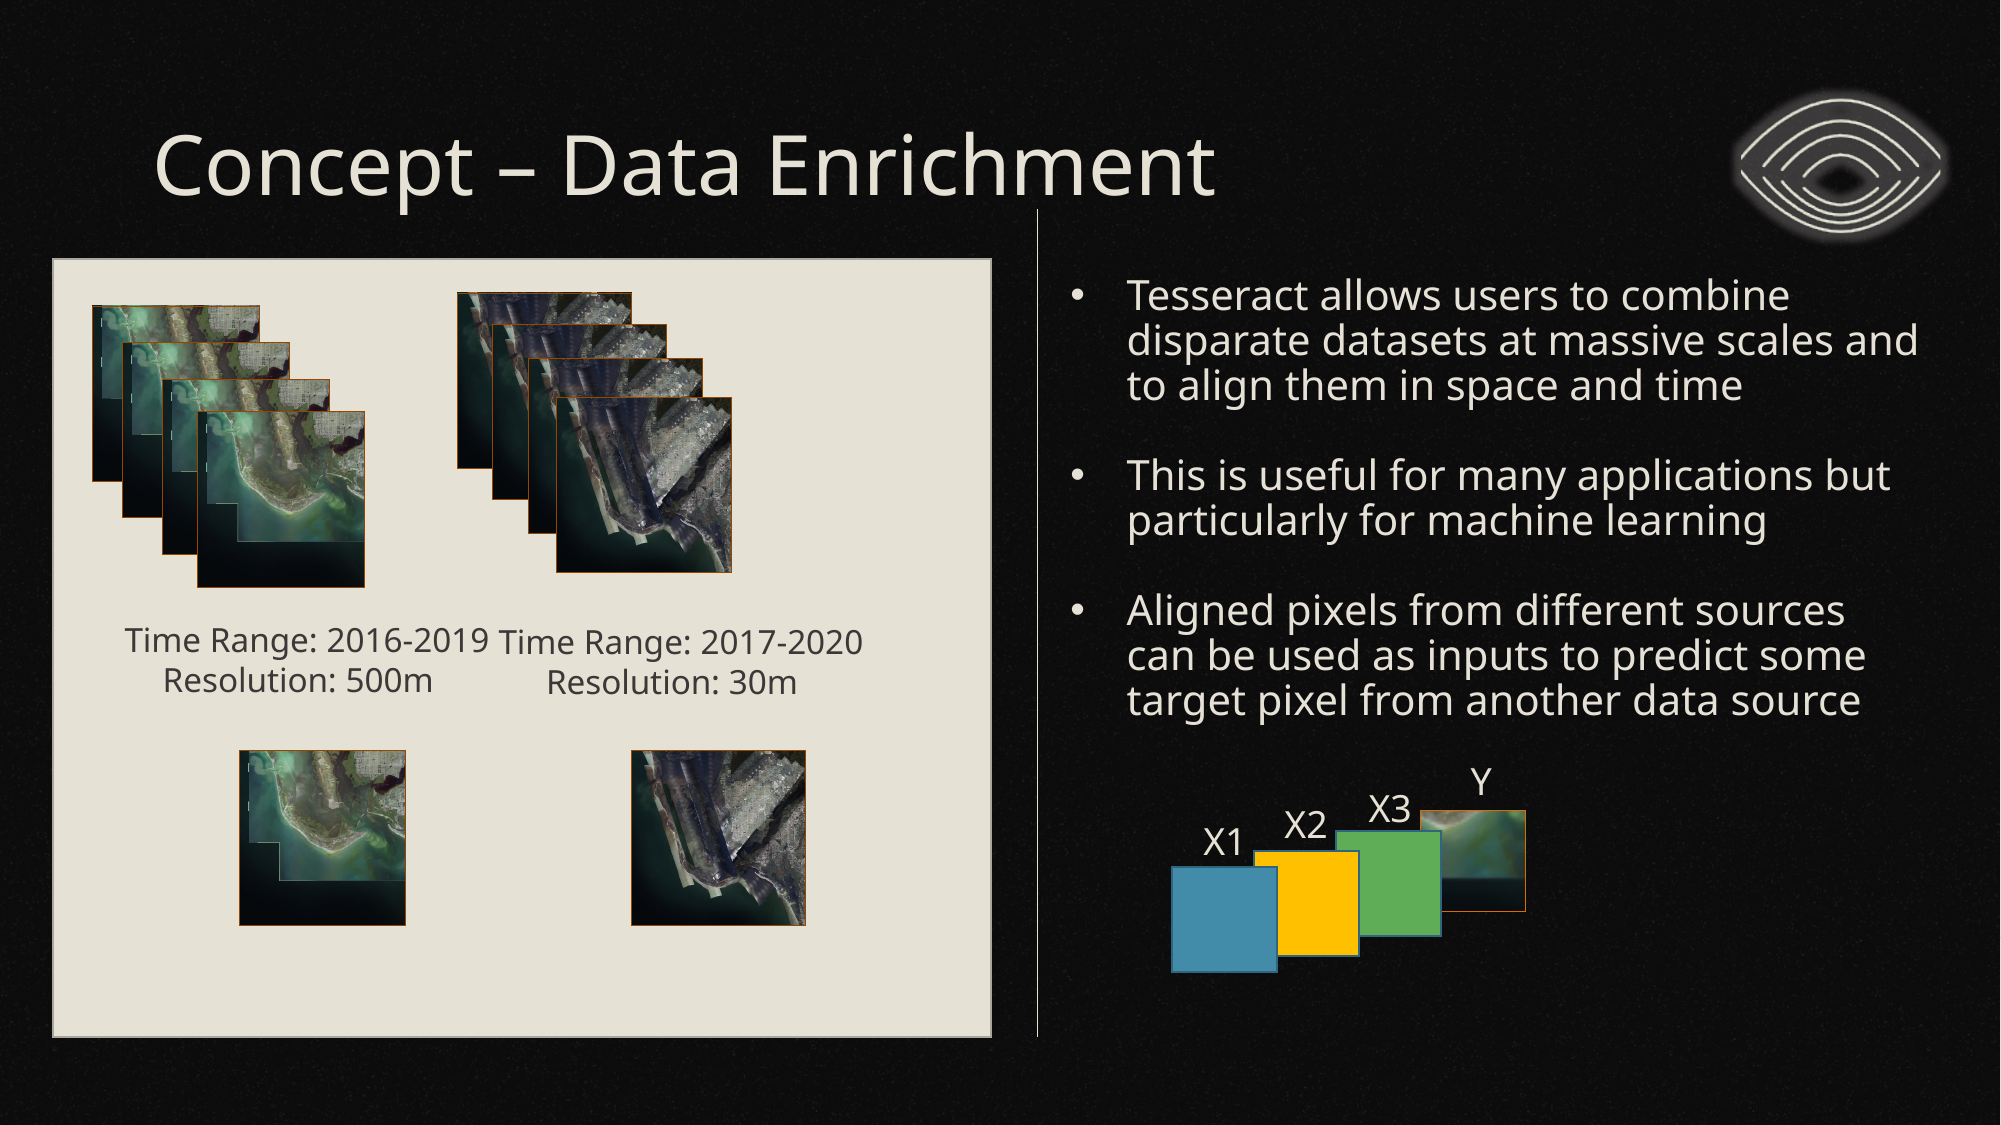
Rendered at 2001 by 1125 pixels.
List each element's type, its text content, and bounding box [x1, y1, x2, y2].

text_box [1863, 92, 1946, 241]
text_box Tesseract allows users to combine disparate datasets at massive scales and to align them in space and time This is useful for many applications but particularly for machine learning Aligned pixels from different sources can be used as inputs to predict some target pixel from another data source [1055, 458, 1937, 676]
text_box [1057, 676, 1173, 811]
text_box X1 [1188, 810, 1264, 866]
text_box X2 [1269, 794, 1345, 854]
title Concept – Data Enrichment [137, 59, 1863, 278]
text_box Y [1455, 750, 1531, 810]
text_box Time Range: 2016-2019 Resolution: 500m: [88, 611, 526, 707]
text_box X3 [1353, 777, 1429, 837]
text_box [1264, 850, 1360, 957]
text_box [52, 258, 992, 1038]
picture [0, 0, 2001, 1125]
text_box Time Range: 2017-2020 Resolution: 30m: [462, 613, 900, 709]
text_box [1171, 866, 1278, 973]
text_box [1345, 830, 1442, 937]
